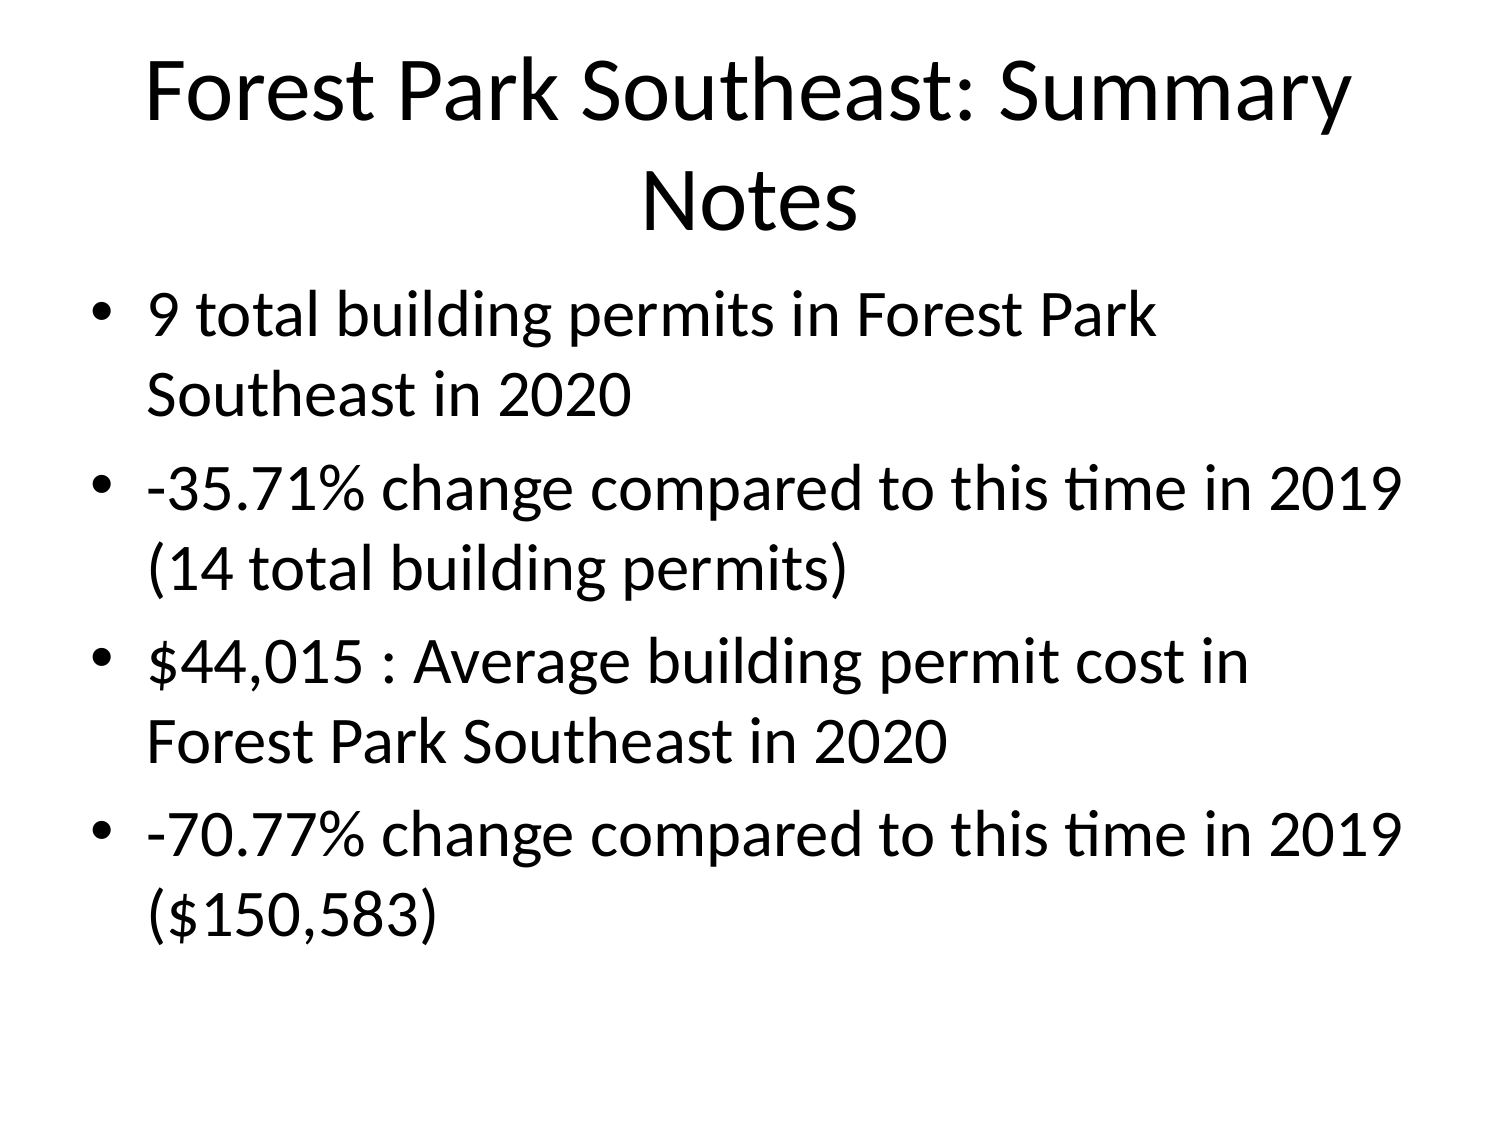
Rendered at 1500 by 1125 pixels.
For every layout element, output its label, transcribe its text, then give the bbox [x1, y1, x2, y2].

list 9 total building permits in Forest Park Southeast in 2020 -35.71% change compared to this time in 2019 (14 total building permits) $44,015 : Average building permit cost in Forest Park Southeast in 2020 -70.77% change compared to this time in 2019 ($150,583) [75, 262, 1425, 1005]
title Forest Park Southeast: Summary Notes [75, 45, 1425, 233]
